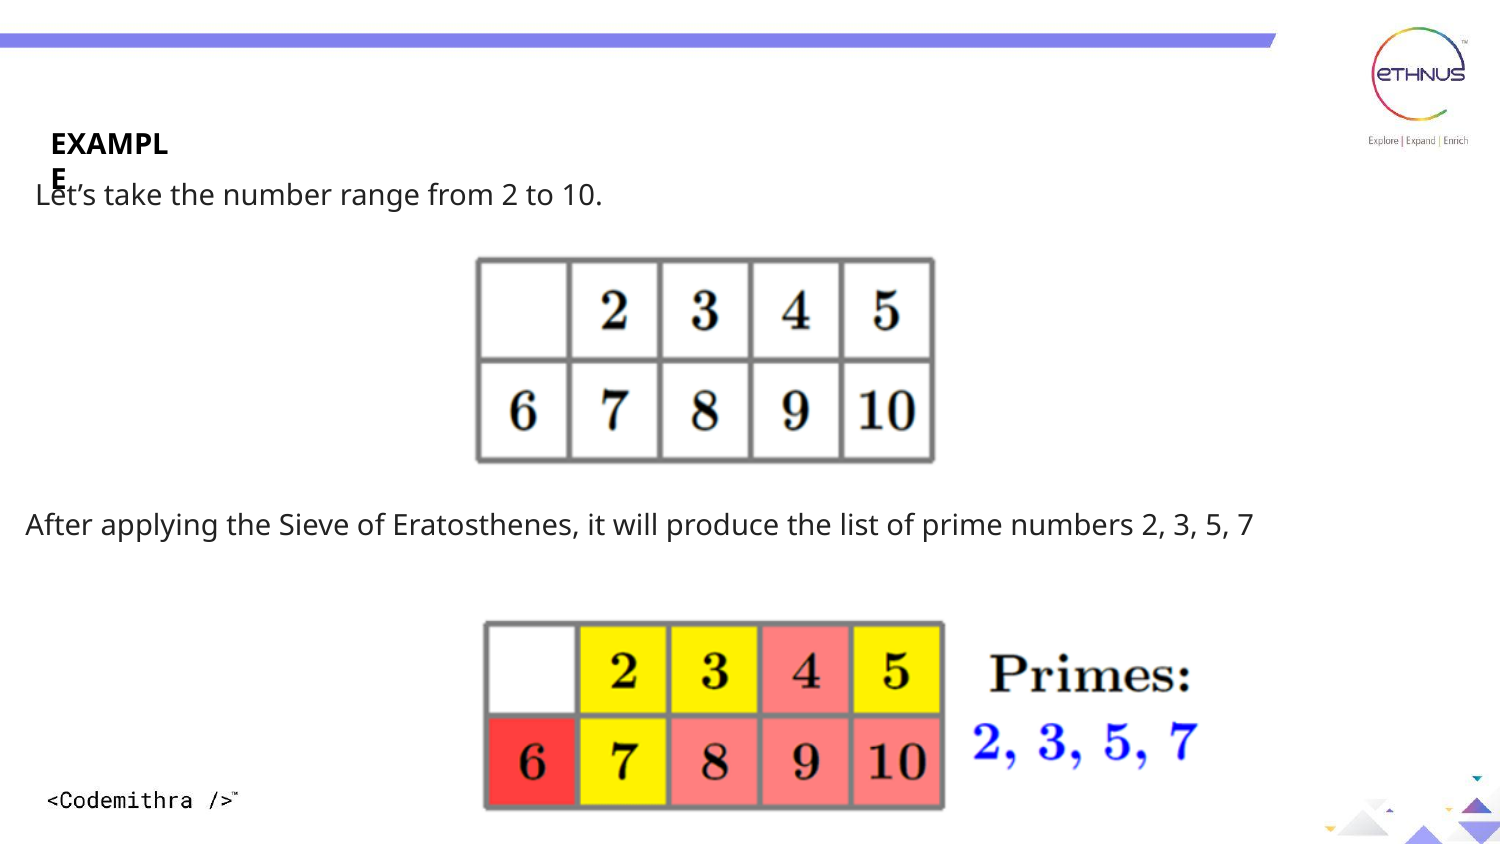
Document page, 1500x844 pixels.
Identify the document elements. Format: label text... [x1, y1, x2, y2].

text_box Let’s take the number range from 2 to 10. [20, 168, 1477, 254]
text_box After applying the Sieve of Eratosthenes, it will produce the list of prime numbers 2, 3, 5, 7 [10, 498, 1467, 584]
text_box EXAMPLE [35, 117, 199, 203]
picture [0, 0, 1500, 844]
